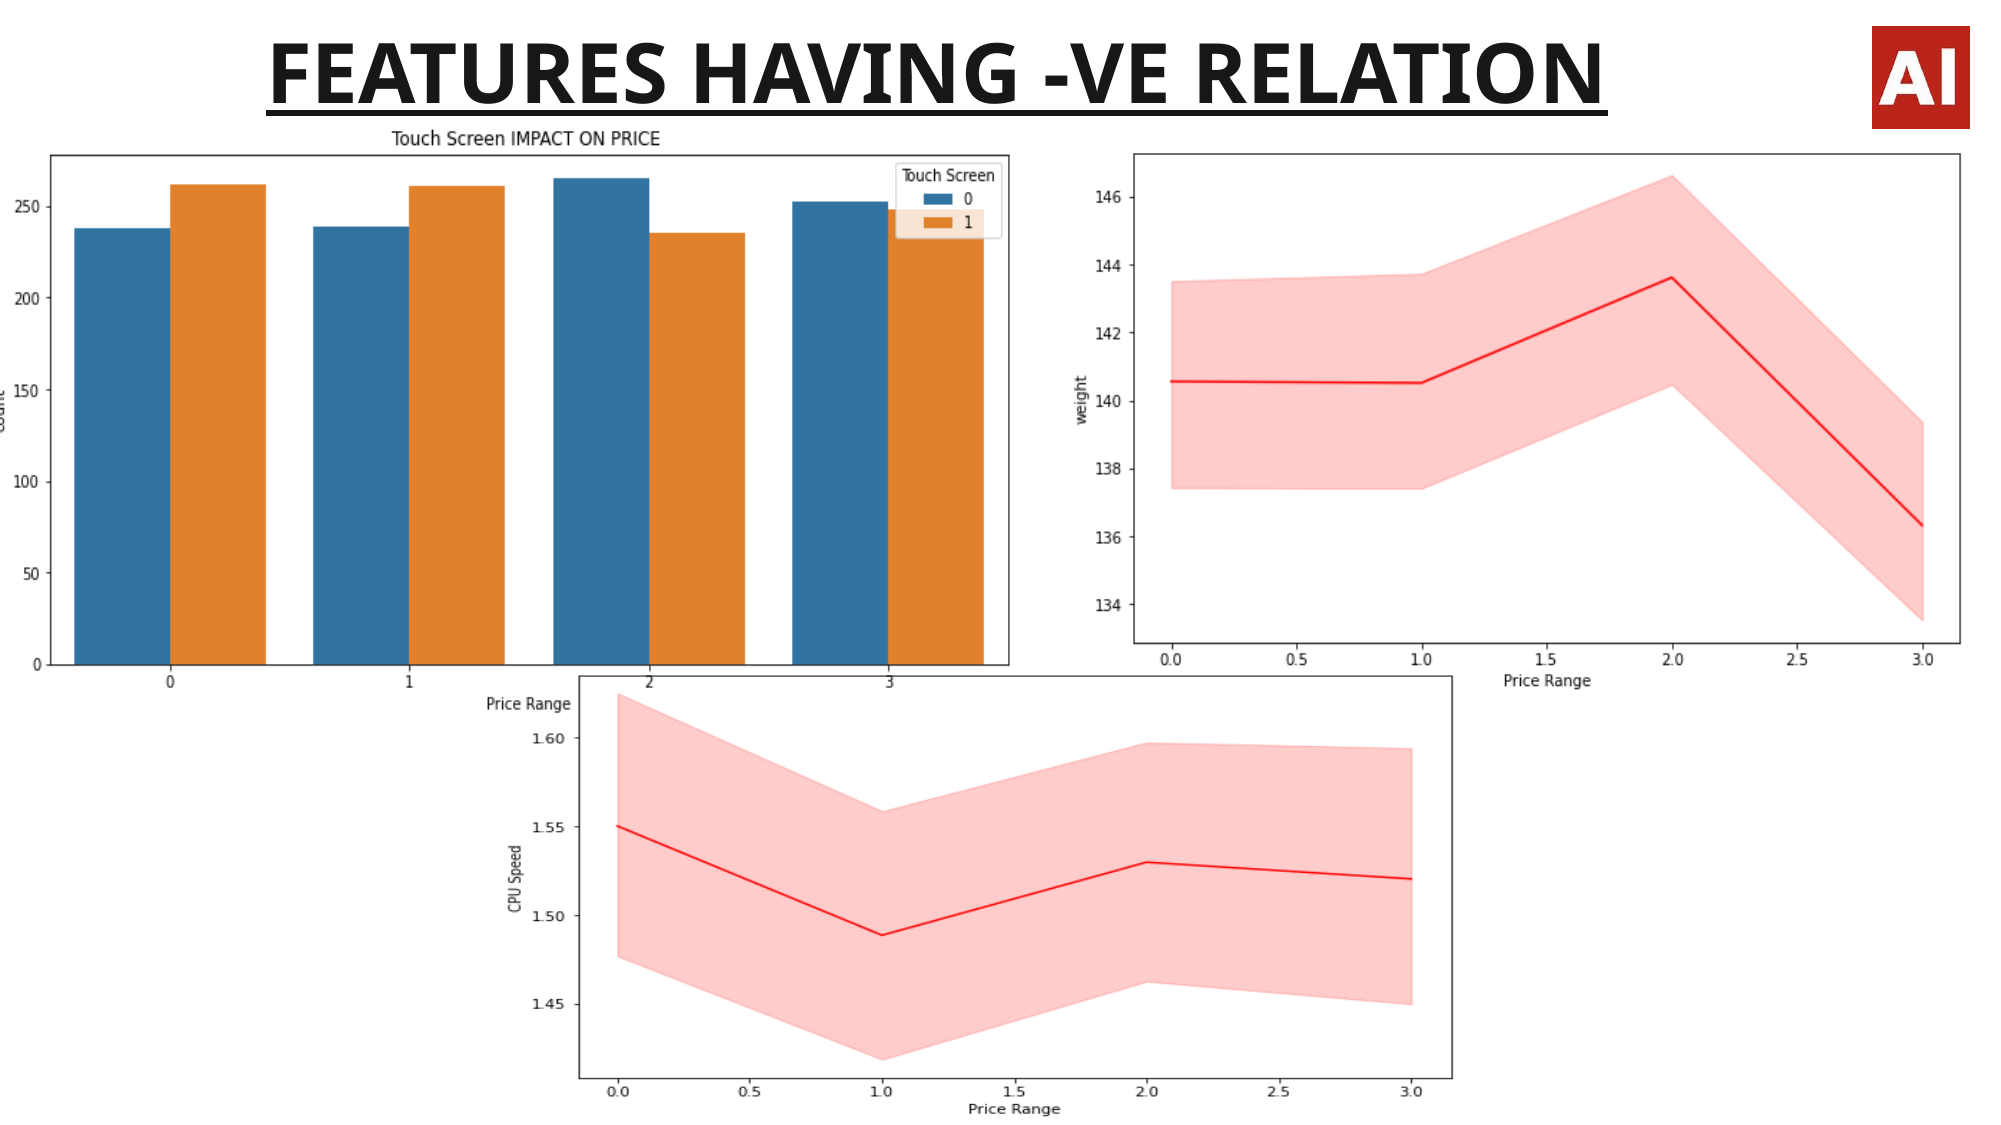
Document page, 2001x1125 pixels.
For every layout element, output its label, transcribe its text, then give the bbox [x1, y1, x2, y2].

picture [1872, 26, 1970, 129]
picture [0, 119, 1970, 1125]
text_box FEATURES HAVING -VE RELATION [118, 12, 1755, 128]
